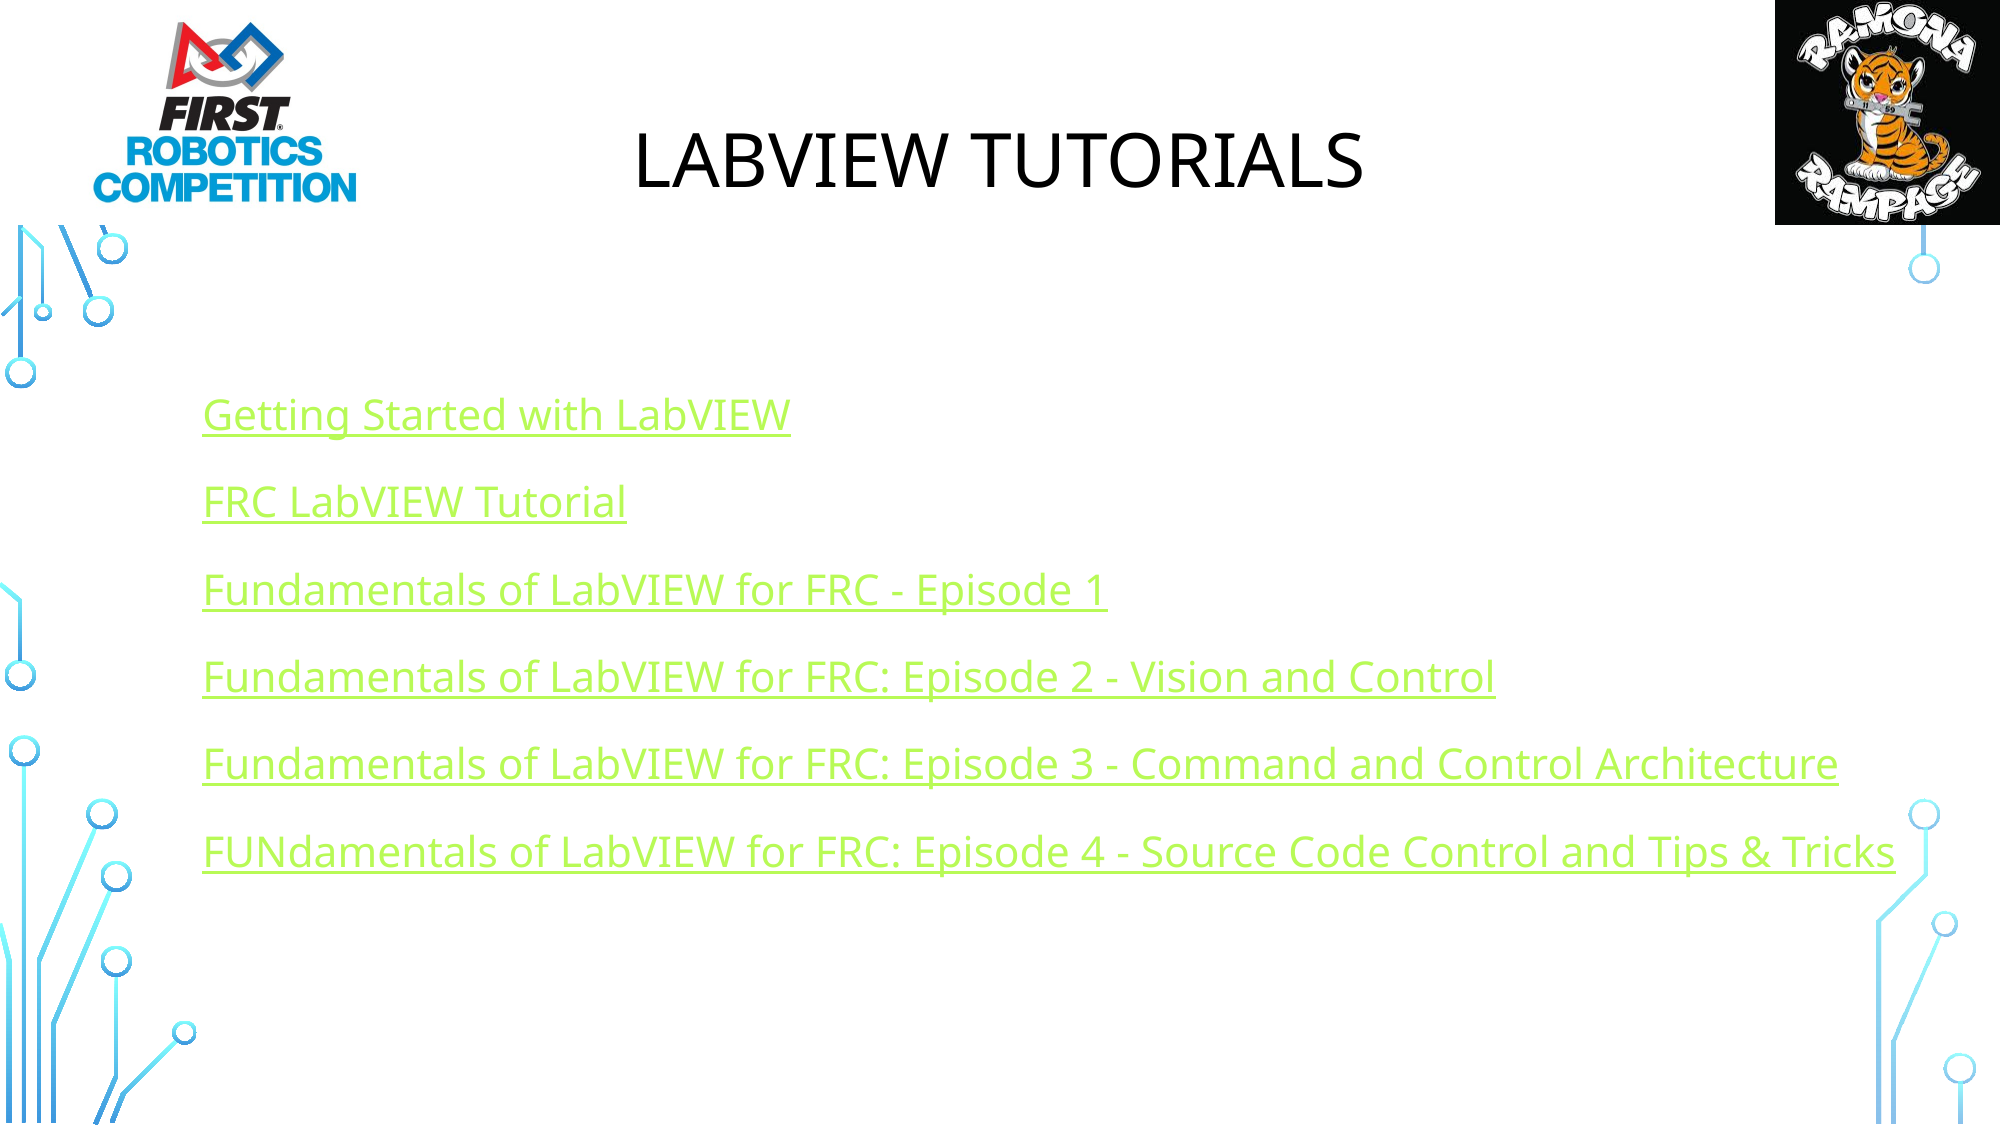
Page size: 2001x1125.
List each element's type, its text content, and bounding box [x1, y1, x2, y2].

list Getting Started with LabVIEW FRC LabVIEW Tutorial Fundamentals of LabVIEW for FRC - Episode 1 Fundamentals of LabVIEW for FRC: Episode 2 - Vision and Control Fundamentals of LabVIEW for FRC: Episode 3 - Command and Control Architecture FUNdamentals of LabVIEW for FRC: Episode 4 - Source Code Control and Tips & Tricks [187, 369, 1927, 950]
picture [0, 0, 451, 226]
picture [1774, 0, 2000, 226]
title LABVIEW tutorials [187, 41, 1813, 285]
